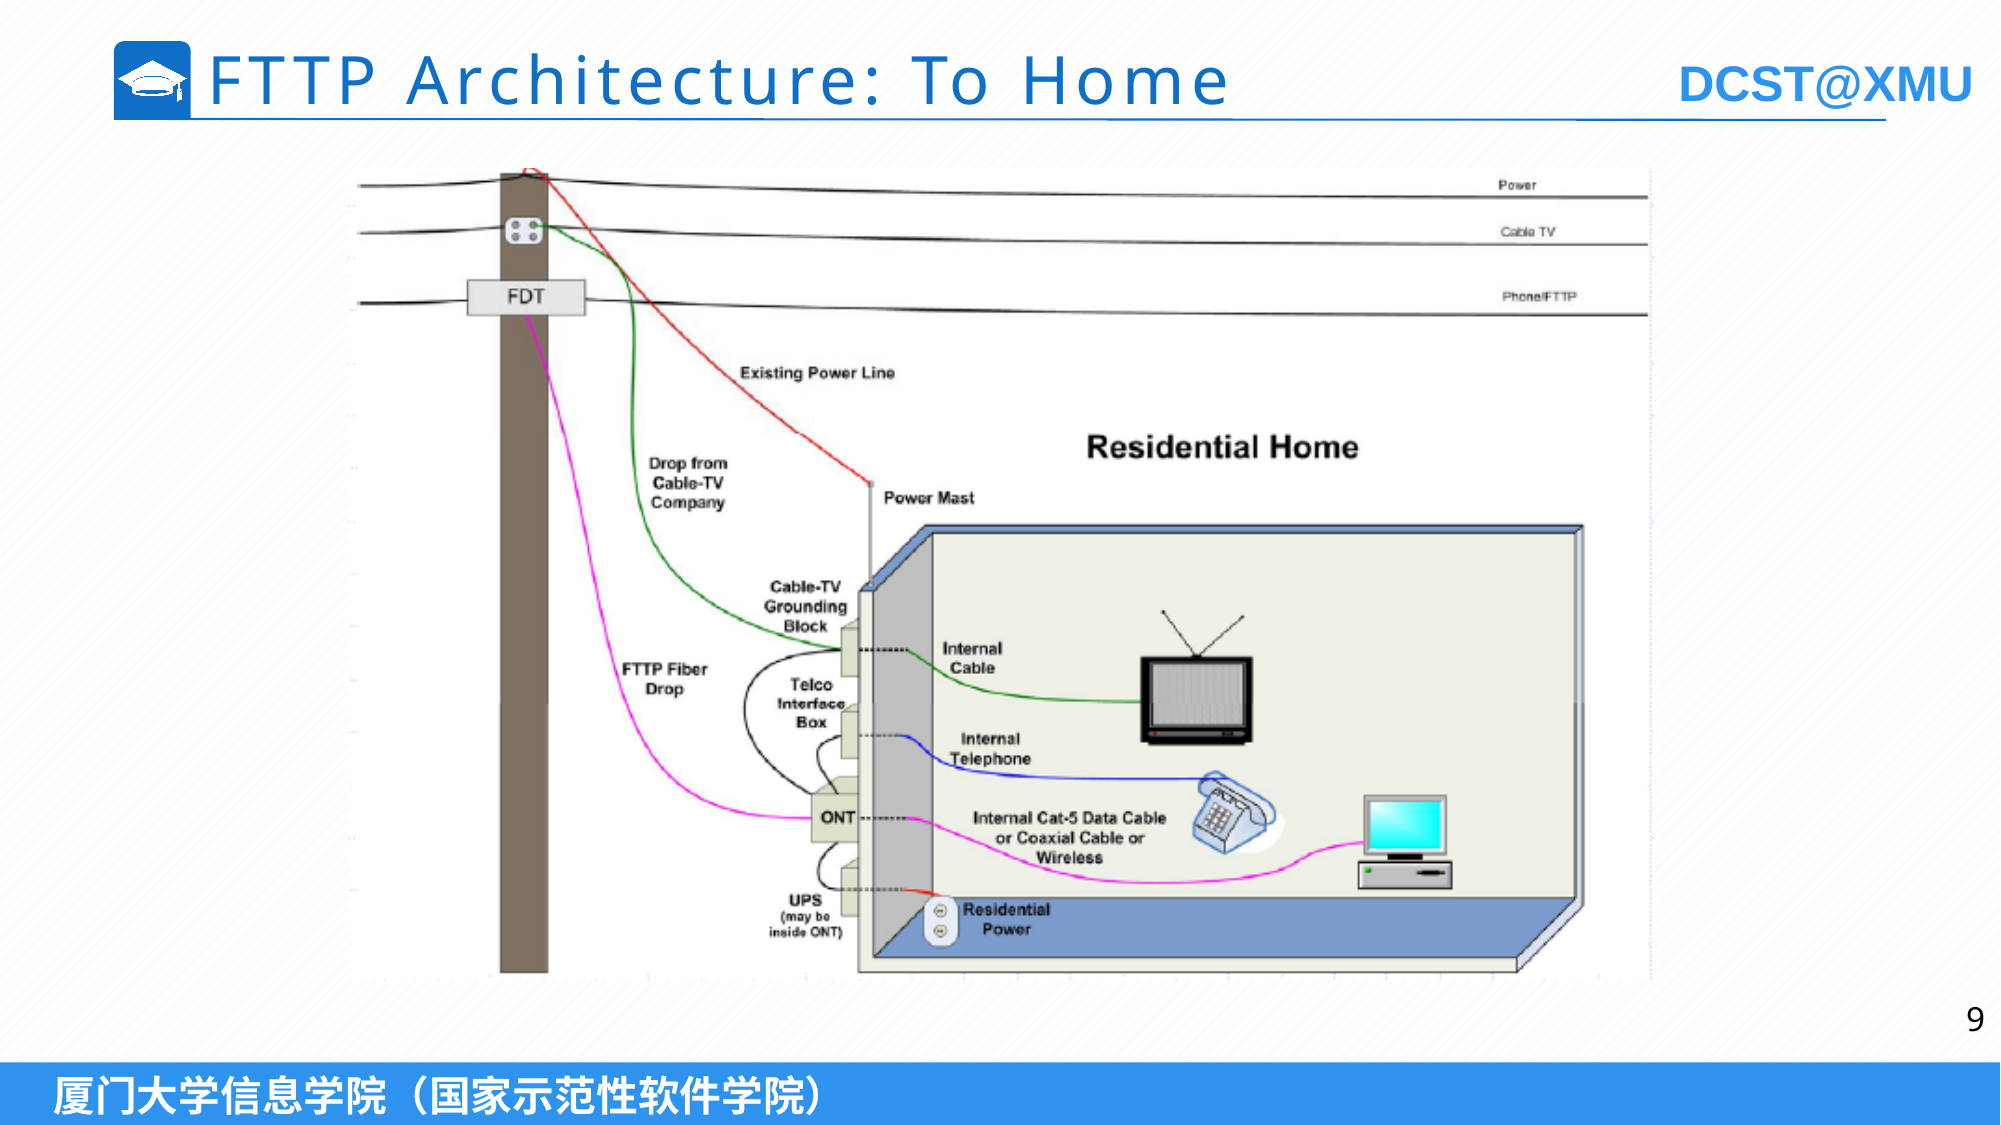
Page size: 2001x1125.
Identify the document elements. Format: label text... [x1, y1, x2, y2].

text_box 9 [1884, 990, 2000, 1066]
picture [348, 168, 1654, 981]
list FTTP Architecture: To Home [192, 30, 1843, 181]
